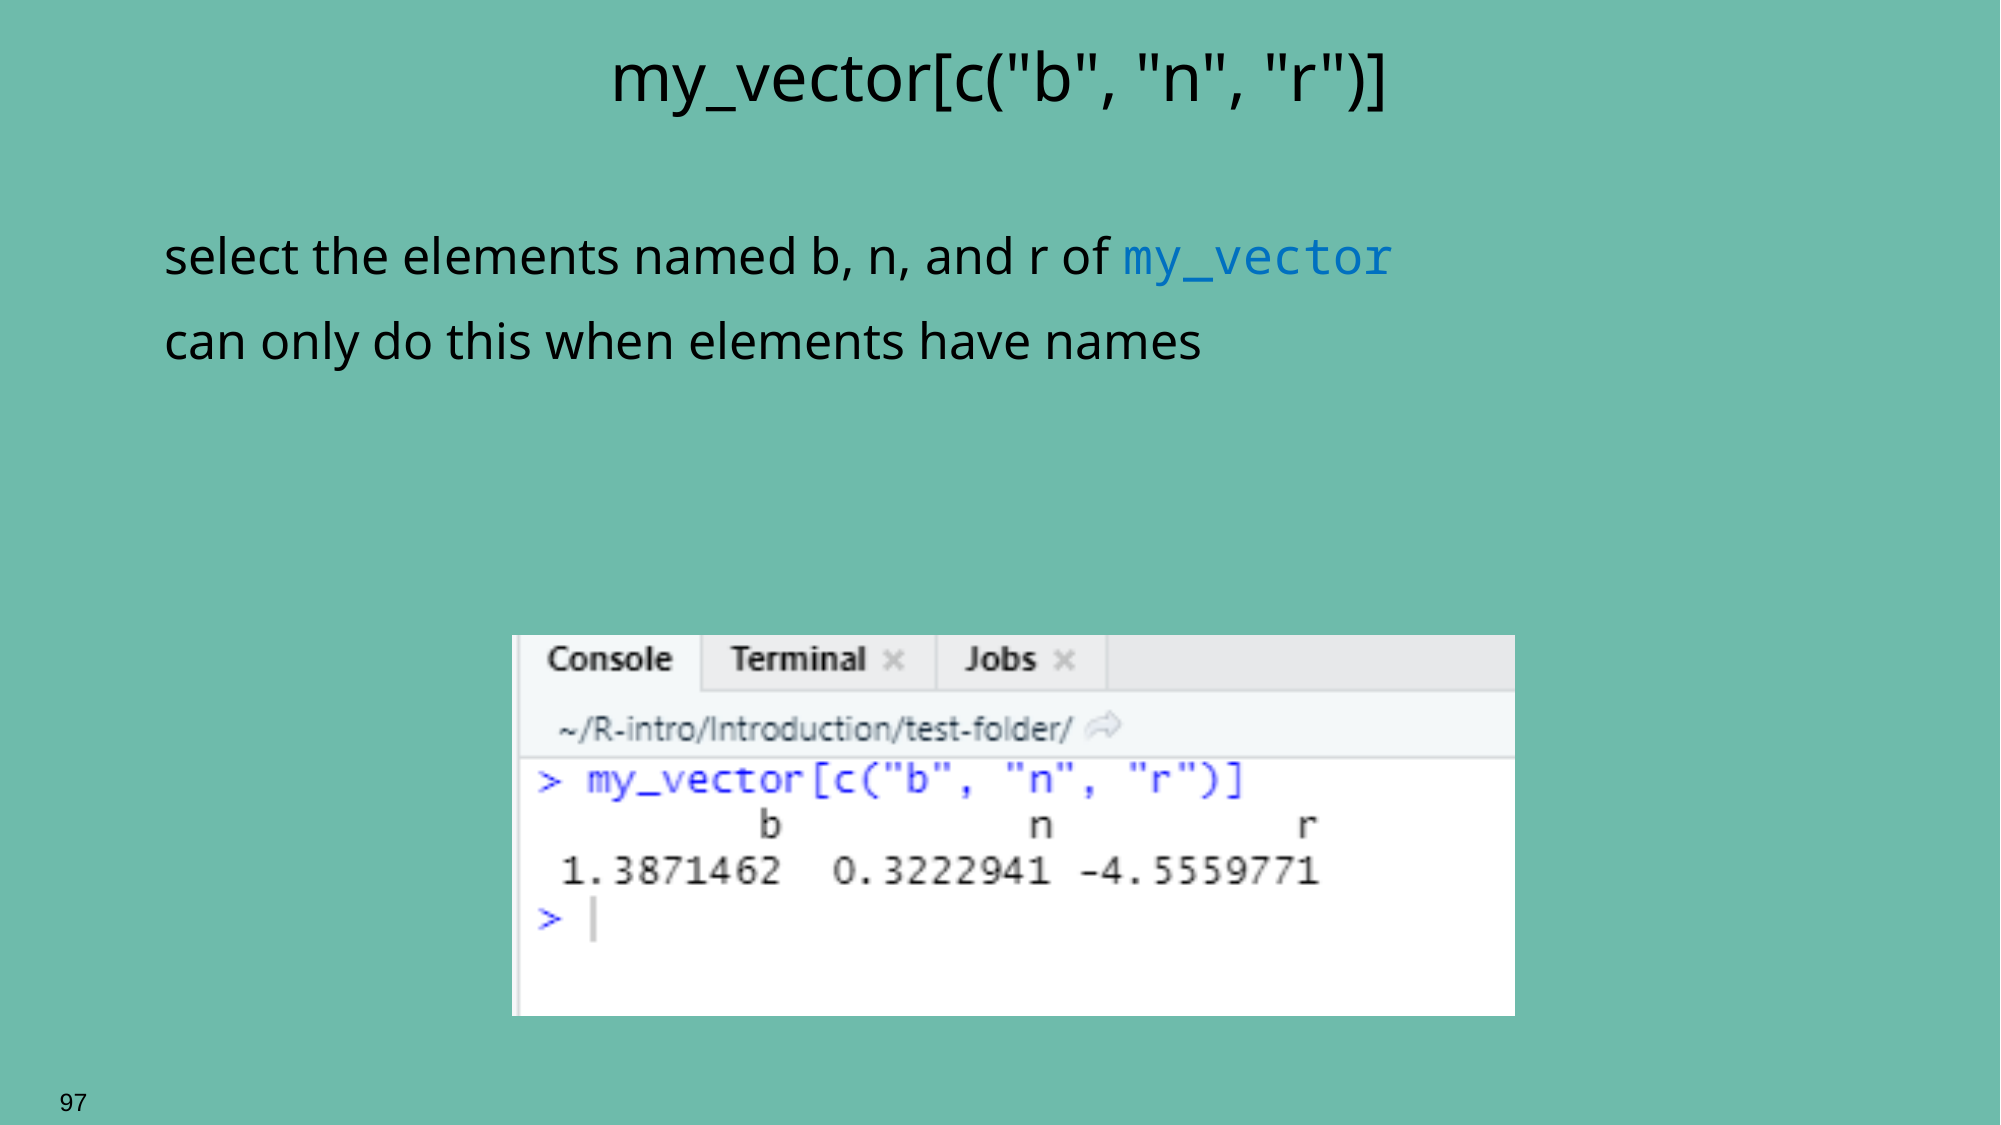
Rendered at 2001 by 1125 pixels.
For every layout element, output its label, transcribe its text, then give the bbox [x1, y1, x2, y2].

title my_vector[c("b", "n", "r")] [150, 0, 1850, 150]
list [512, 635, 1515, 1017]
list select the elements named b, n, and r of my_vector can only do this when elements have names [129, 209, 1898, 602]
